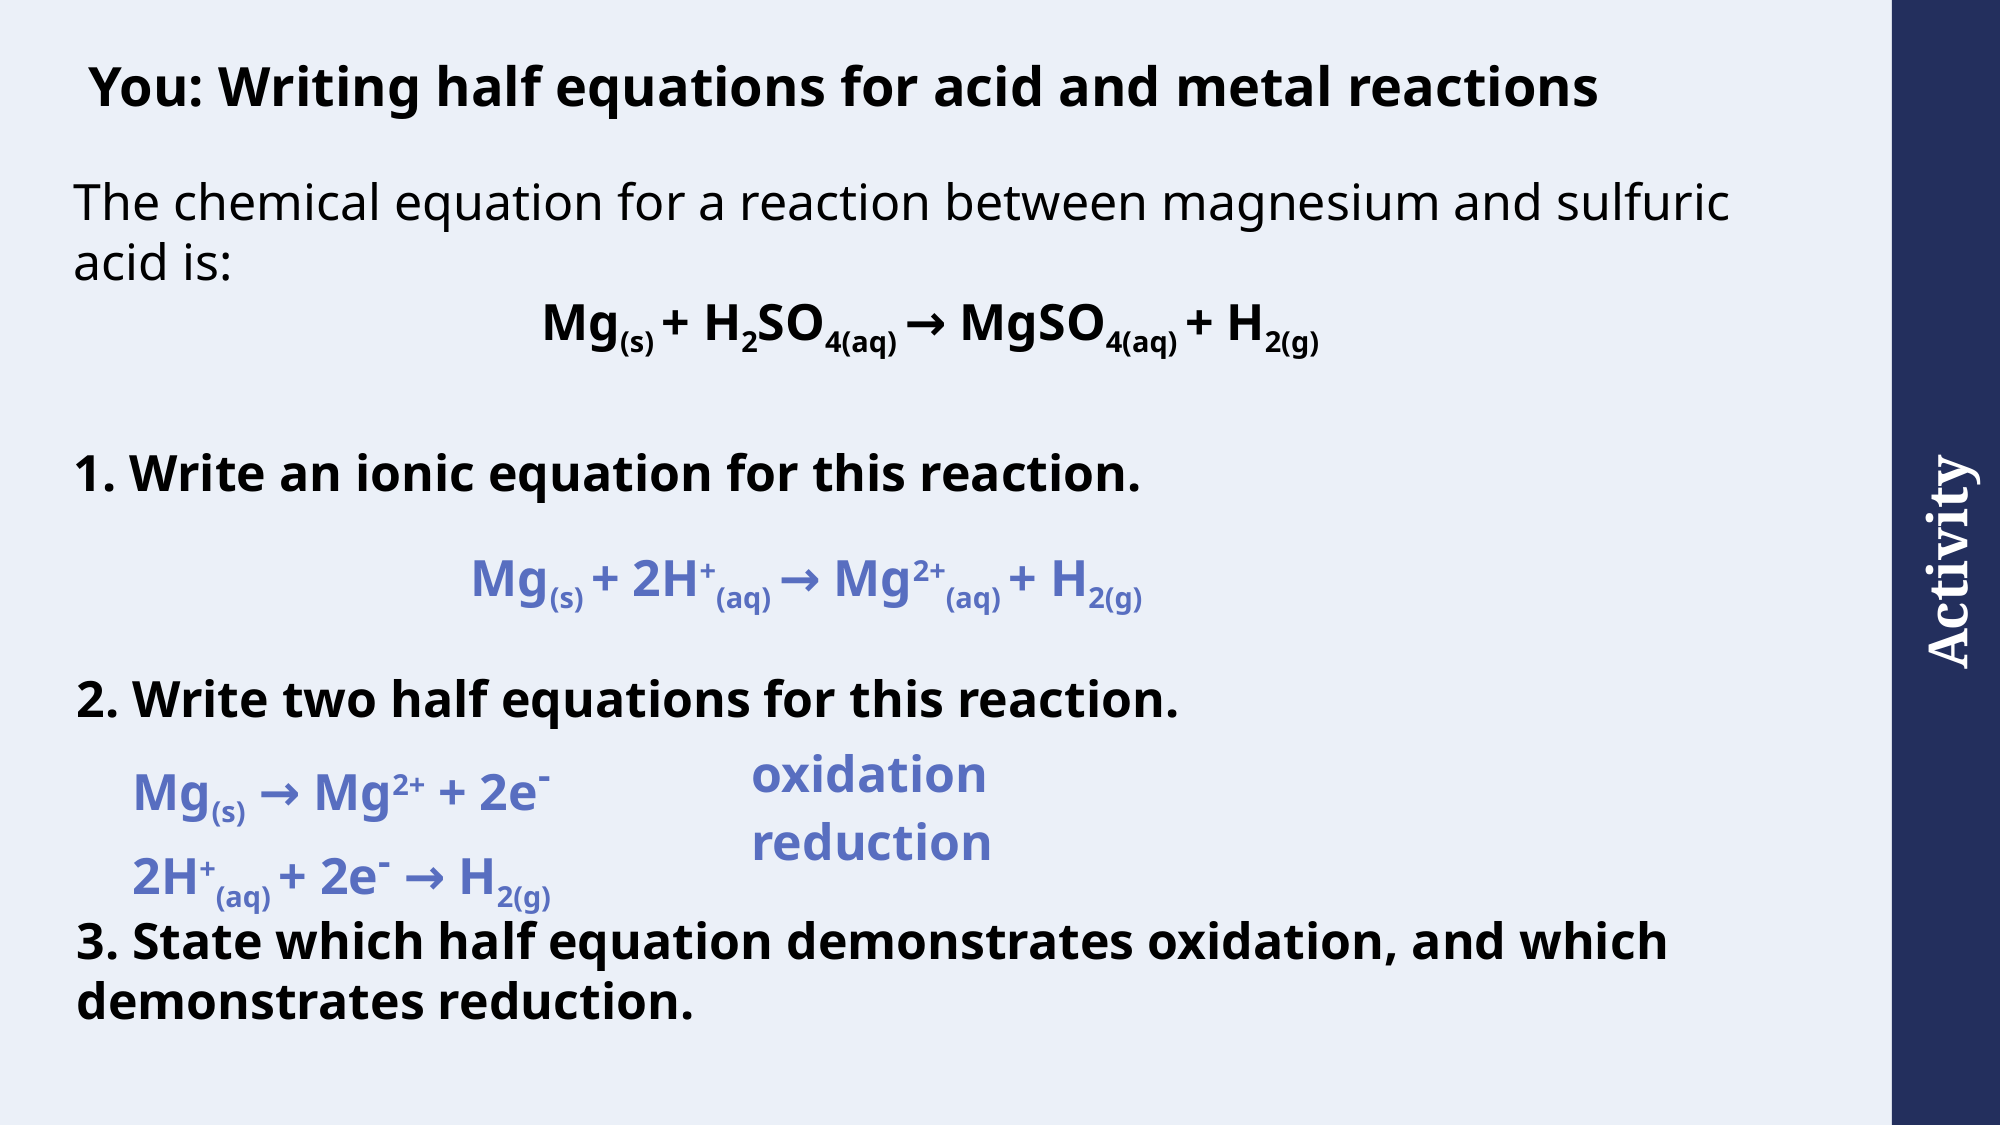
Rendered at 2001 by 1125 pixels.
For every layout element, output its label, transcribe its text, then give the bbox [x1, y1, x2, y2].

text_box 3. State which half equation demonstrates oxidation, and which demonstrates reduction. [61, 902, 1804, 1037]
text_box 1. Write an ionic equation for this reaction. [59, 434, 1802, 510]
text_box oxidation [736, 734, 1004, 802]
text_box reduction [736, 802, 1009, 878]
text_box 2. Write two half equations for this reaction. [61, 660, 1804, 736]
text_box Mg(s) + 2H+(aq) → Mg2+(aq) + H2(g) [456, 538, 1464, 622]
text_box Mg(s) → Mg2+ + 2e- 2H+(aq) + 2e- → H2(g) [117, 736, 1125, 921]
title You: Writing half equations for acid and metal reactions [88, 0, 1831, 119]
text_box The chemical equation for a reaction between magnesium and sulfuric acid is: Mg(s) + H2SO4(aq) → MgSO4(aq) + H2(g) [59, 162, 1802, 366]
